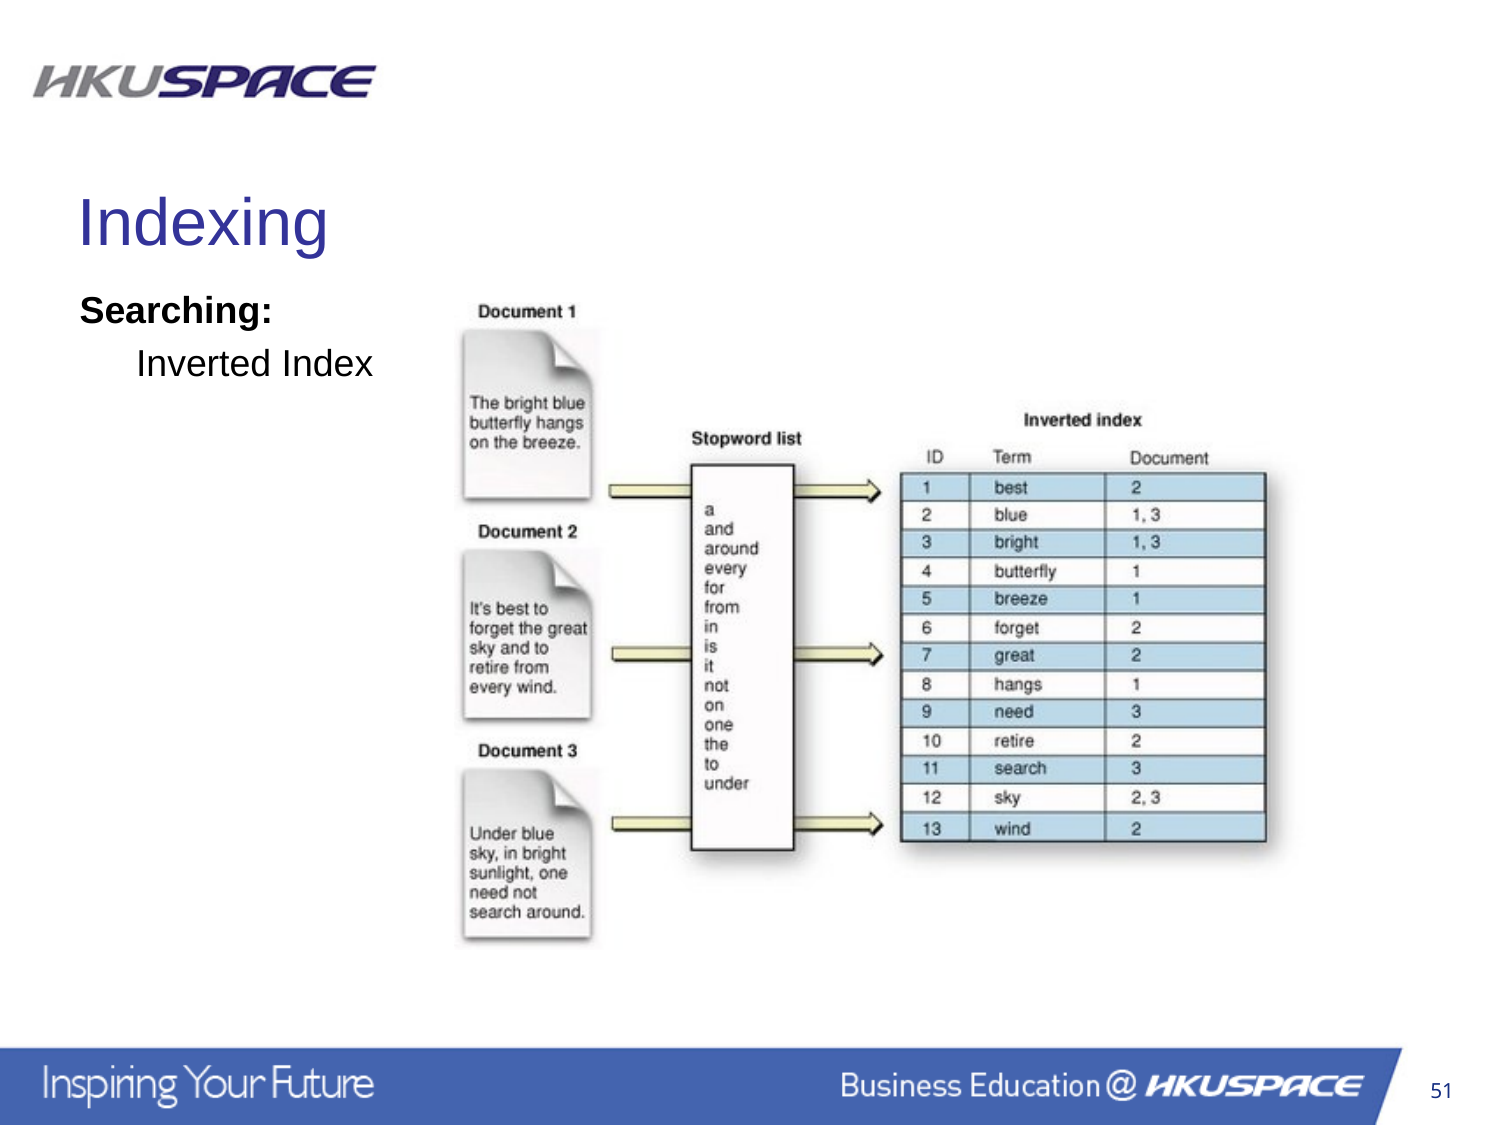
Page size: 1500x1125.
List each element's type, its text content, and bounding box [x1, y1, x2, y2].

picture [0, 0, 1500, 1125]
title Indexing [62, 101, 1388, 266]
slide_number 51 [1415, 1070, 1499, 1125]
text_box Searching: Inverted Index [64, 278, 1436, 1012]
